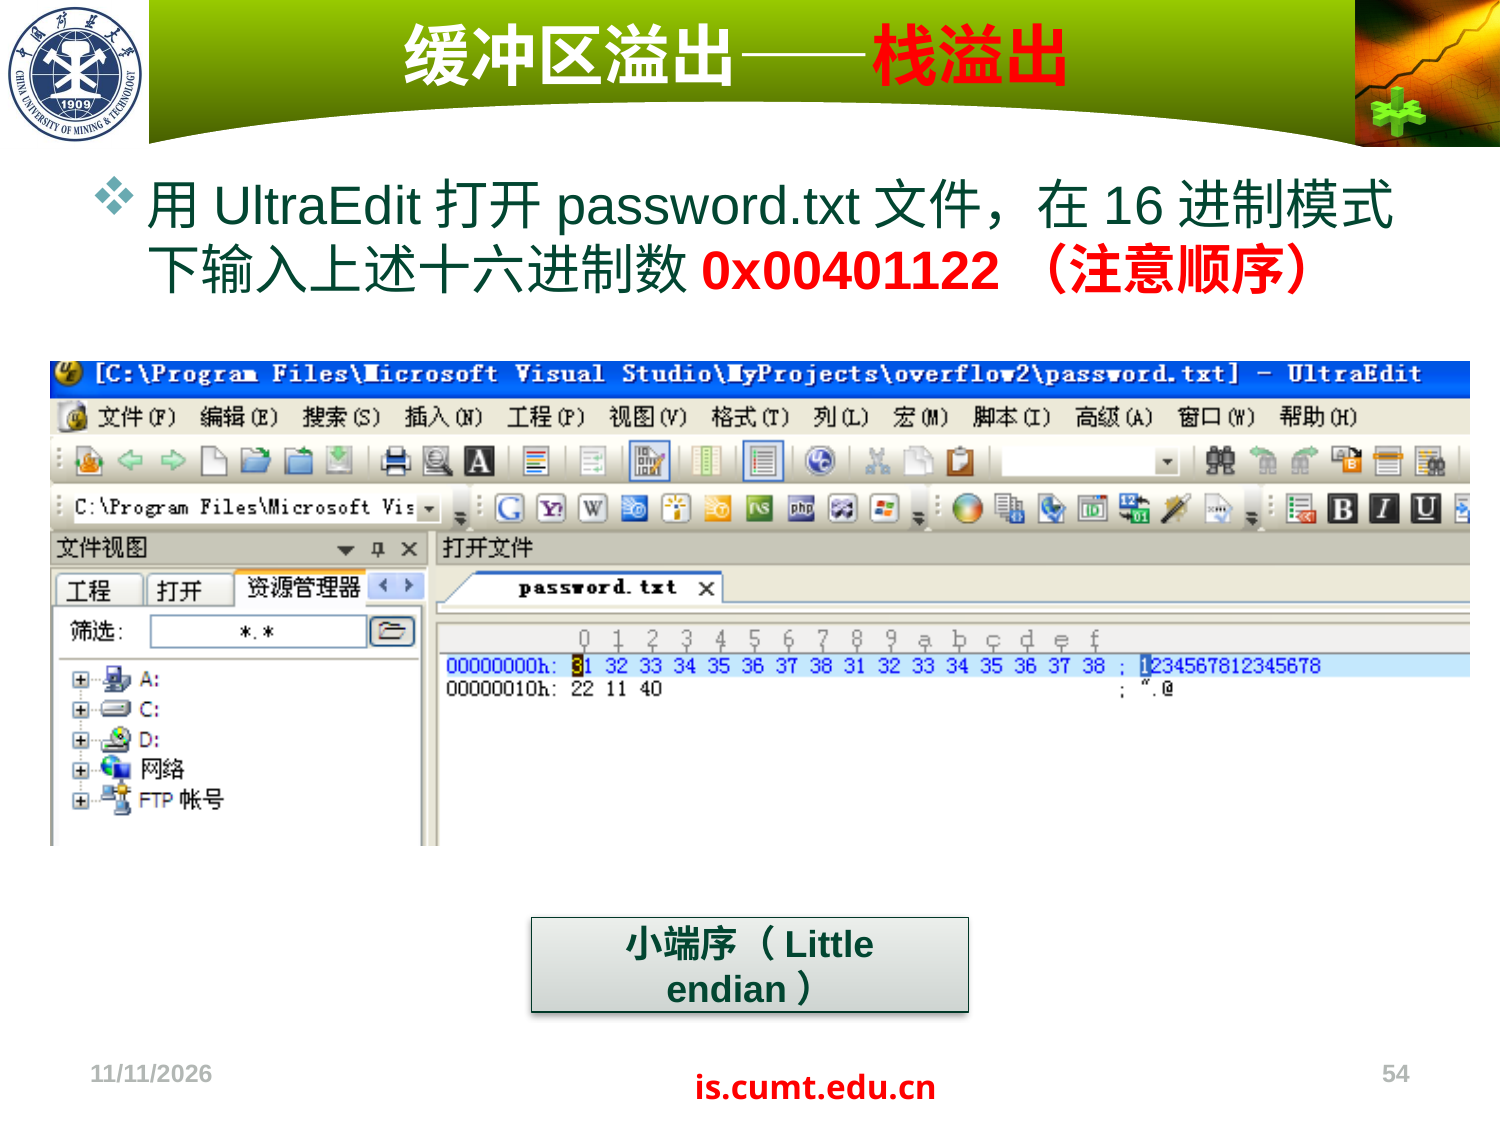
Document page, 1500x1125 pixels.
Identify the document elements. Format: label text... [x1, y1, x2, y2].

list 用UltraEdit打开password.txt文件，在16进制模式下输入上述十六进制数0x00401122（注意顺序） [75, 162, 1425, 360]
list 用UltraEdit打开password.txt文件，在16进制模式下输入上述十六进制数0x00401122（注意顺序） [75, 854, 1425, 1050]
slide_number 54 [1074, 1042, 1425, 1103]
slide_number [75, 1042, 425, 1103]
title 缓冲区溢出——栈溢出 [50, 7, 1425, 100]
footer is.cumt.edu.cn [584, 1058, 1048, 1114]
text_box 小端序（Little endian） [531, 917, 969, 1013]
picture [1355, 0, 1500, 147]
picture [0, 0, 149, 149]
picture [50, 361, 1470, 847]
